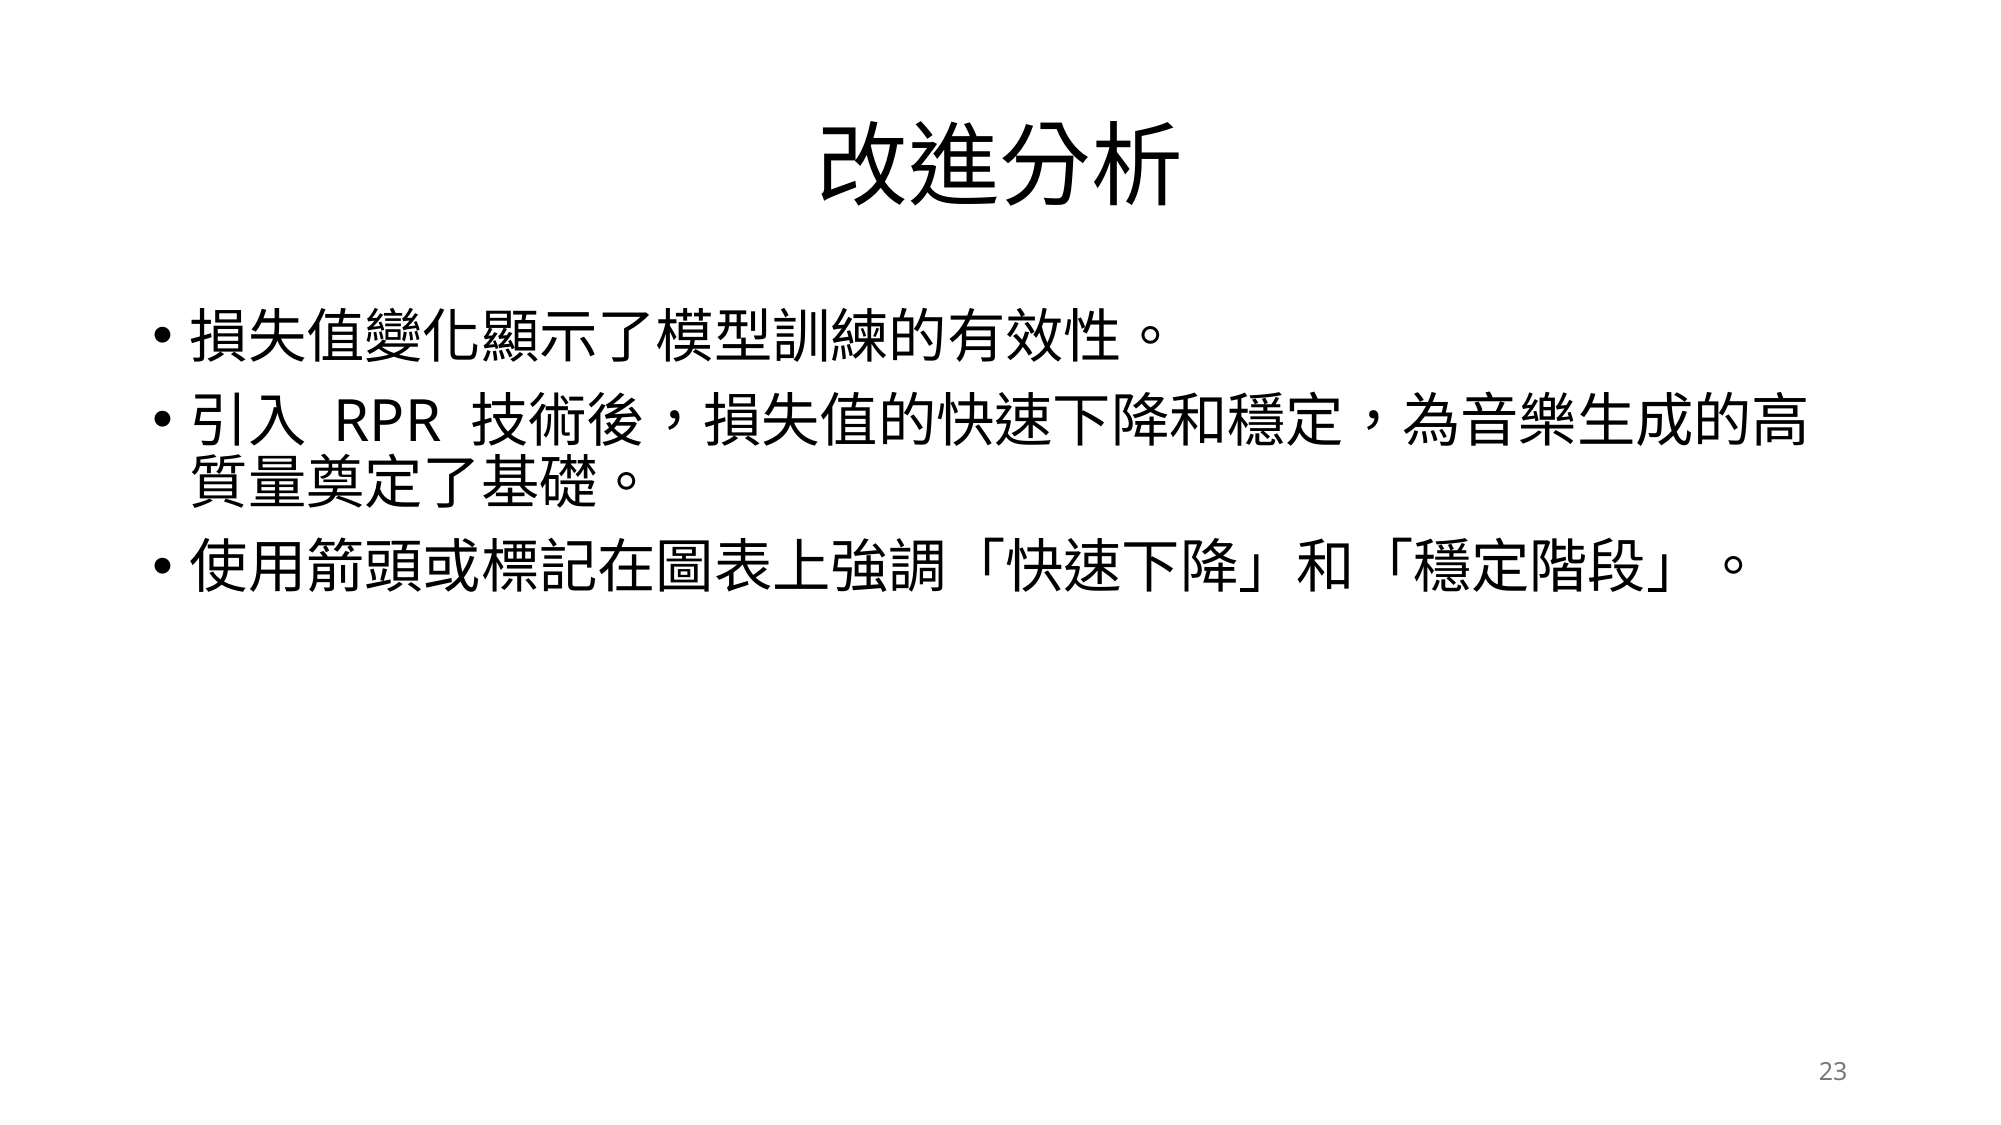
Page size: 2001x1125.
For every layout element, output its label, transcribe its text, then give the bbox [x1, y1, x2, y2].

title 改進分析 [137, 59, 1863, 278]
list 損失值變化顯示了模型訓練的有效性。 引入 RPR 技術後，損失值的快速下降和穩定，為音樂生成的高質量奠定了基礎。 使用箭頭或標記在圖表上強調「快速下降」和「穩定階段」。 [137, 299, 1863, 1014]
slide_number 23 [1412, 1042, 1863, 1103]
